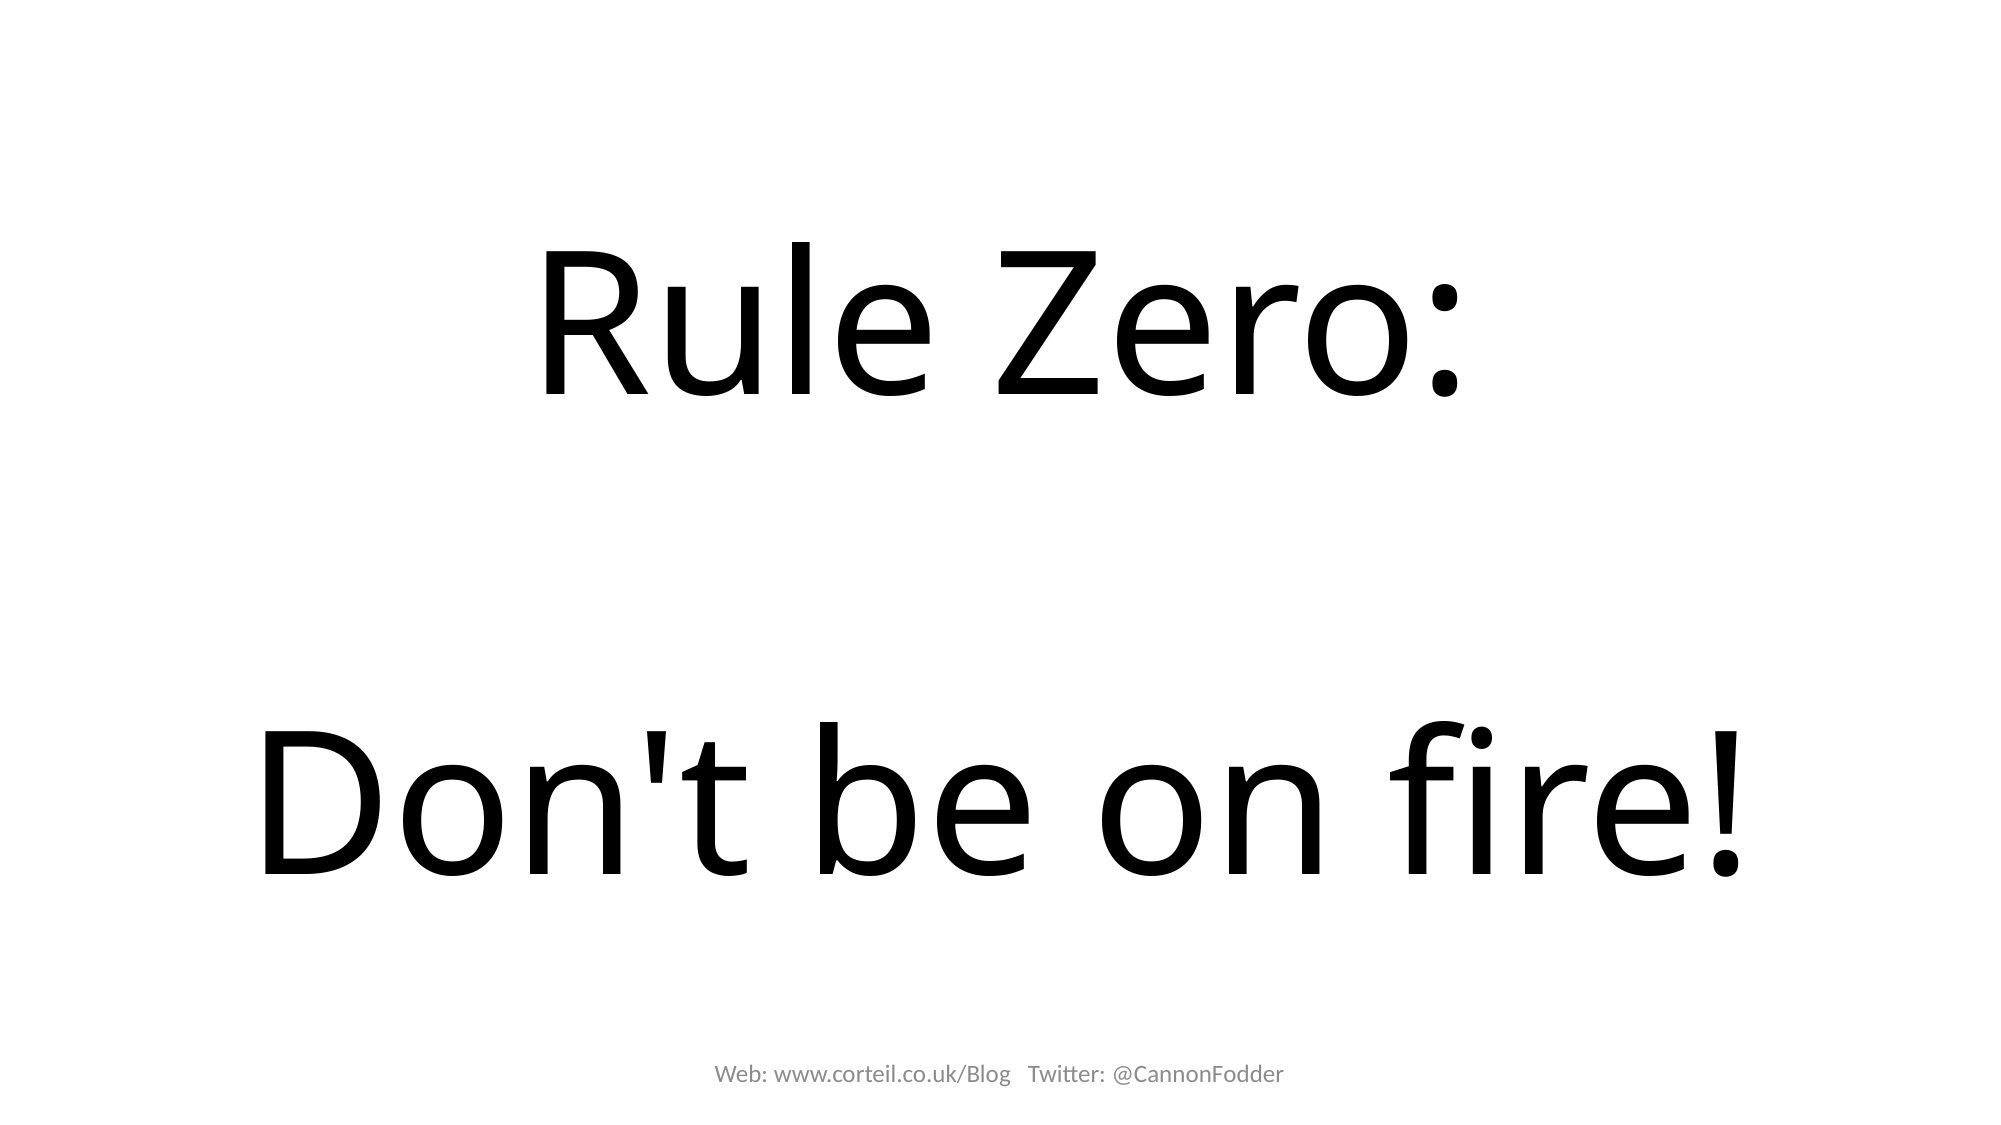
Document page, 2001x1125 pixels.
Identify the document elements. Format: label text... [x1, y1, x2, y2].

text_box Rule Zero: Don't be on fire! [0, 187, 2000, 968]
footer Web: www.corteil.co.uk/Blog Twitter: @CannonFodder [662, 1042, 1338, 1103]
